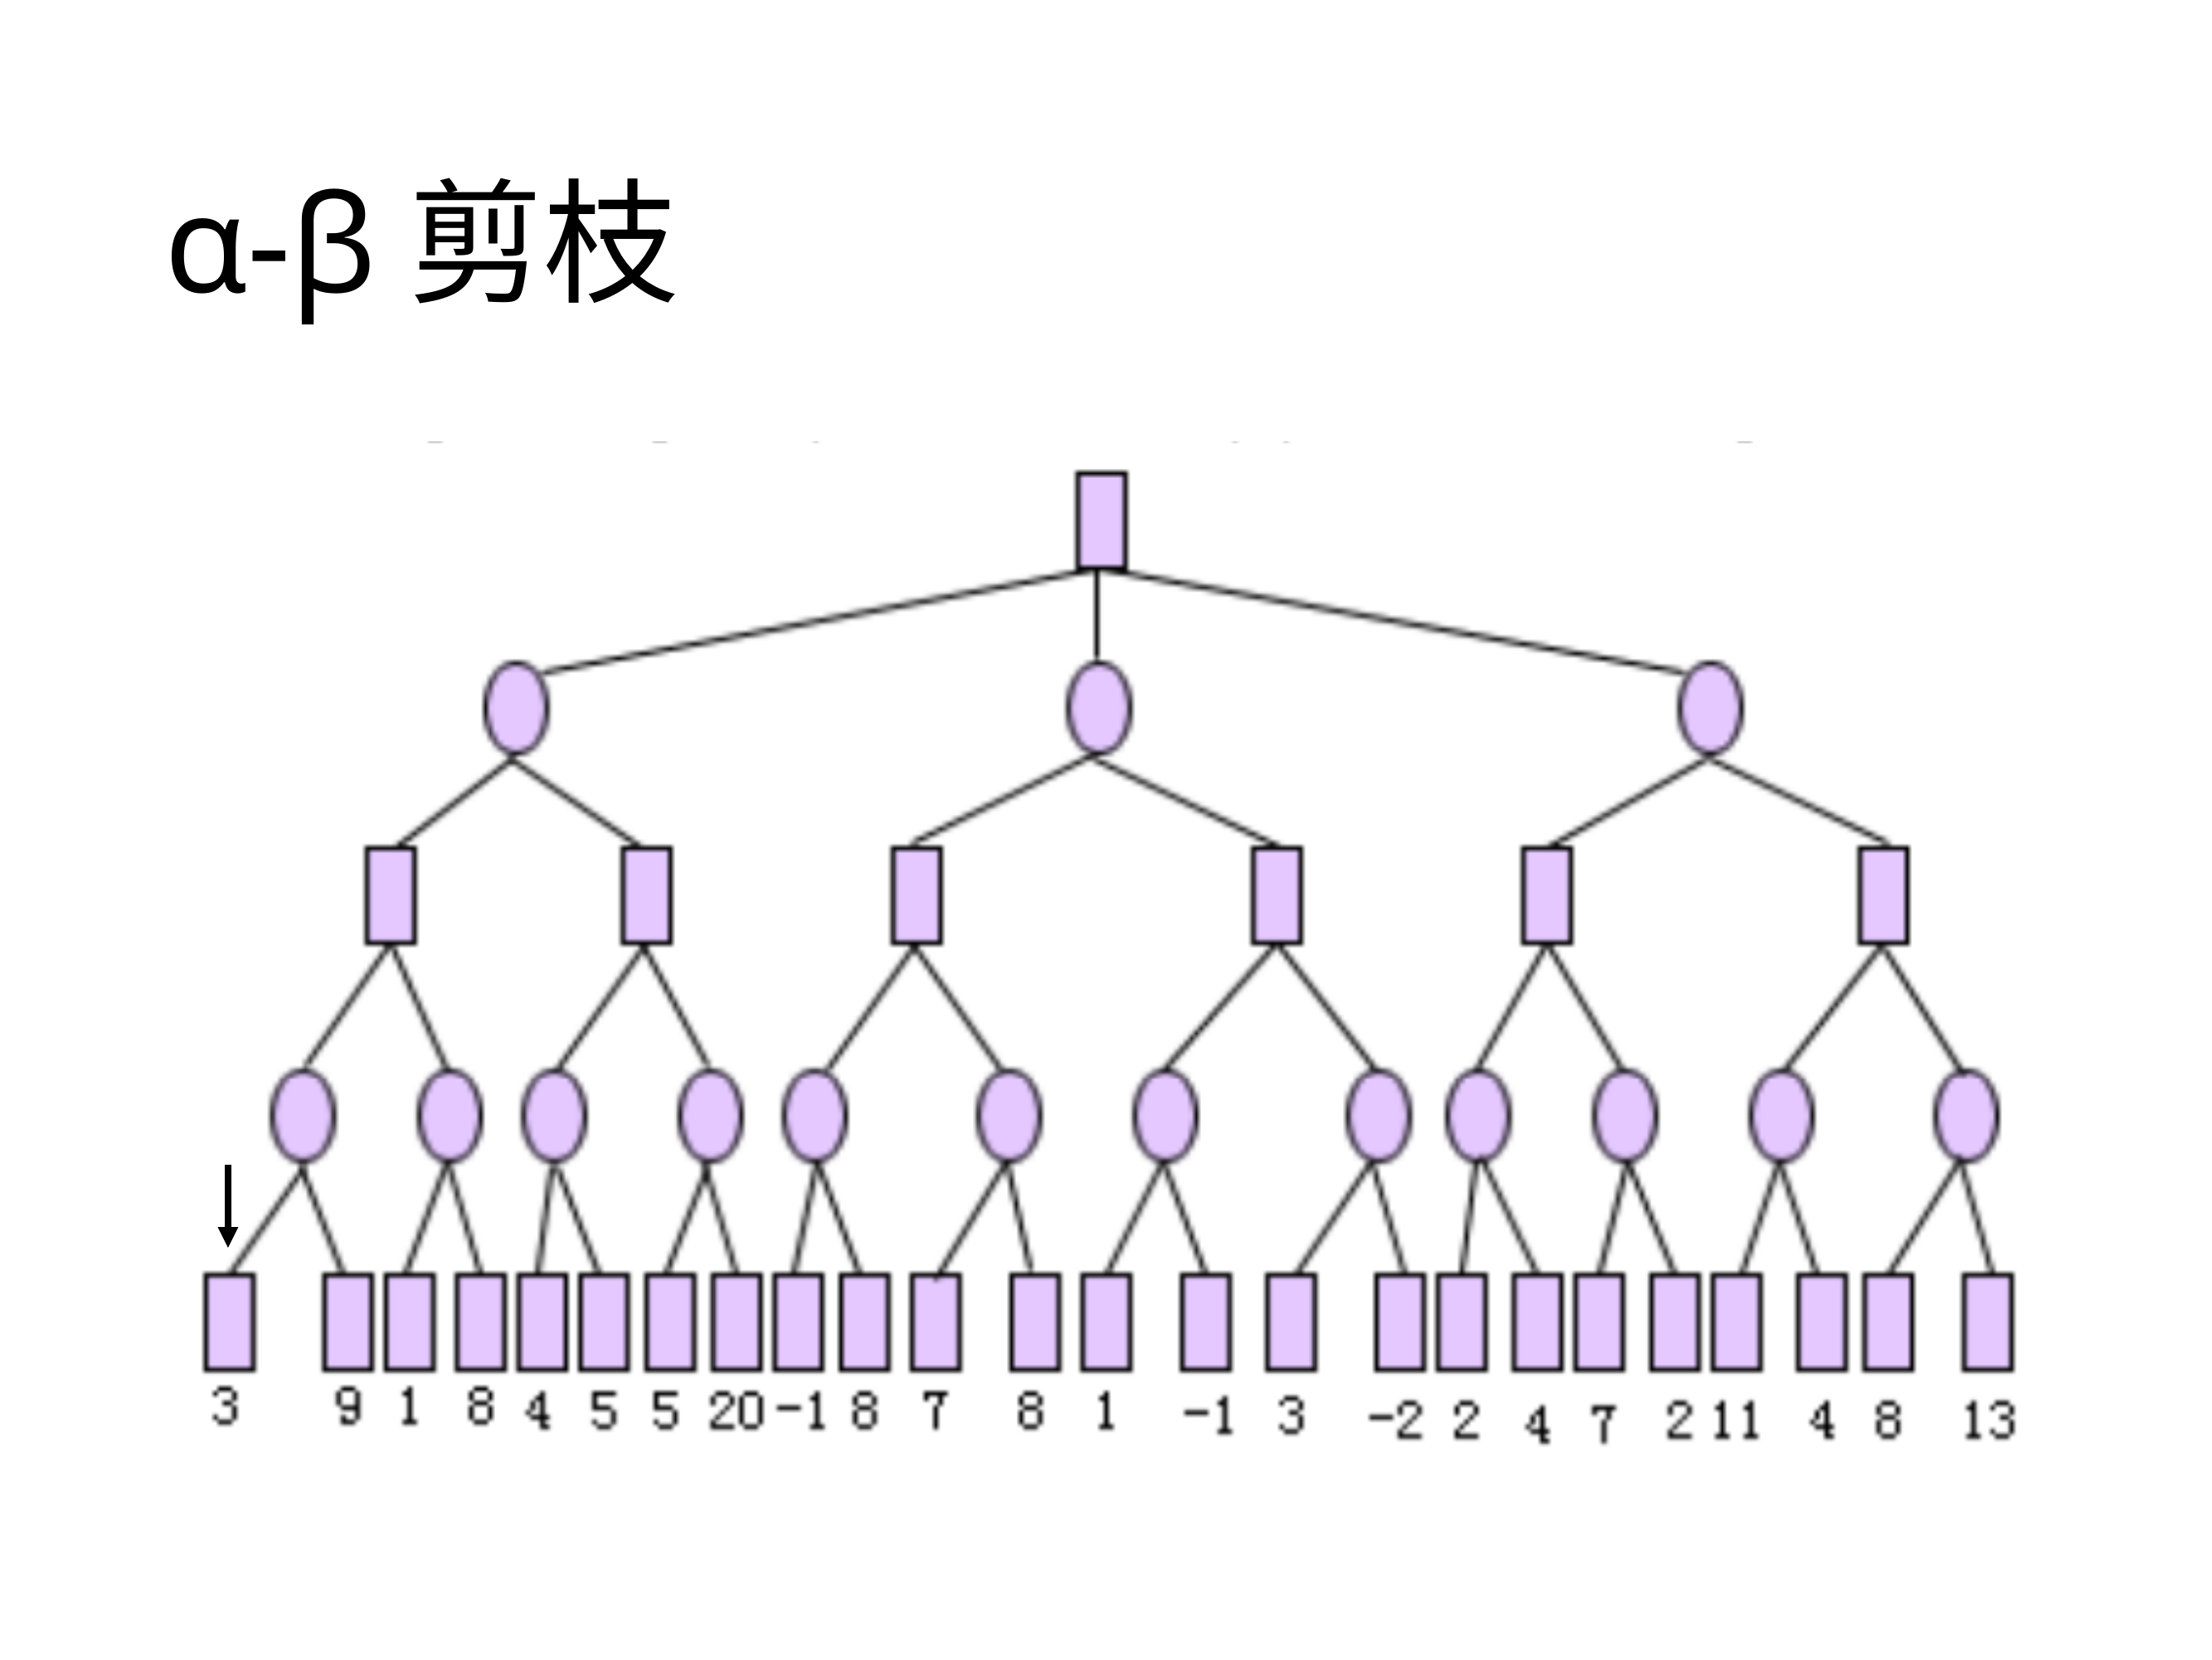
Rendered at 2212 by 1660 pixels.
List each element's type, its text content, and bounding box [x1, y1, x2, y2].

picture [152, 441, 2060, 1493]
title α-β剪枝 [152, 88, 2060, 409]
